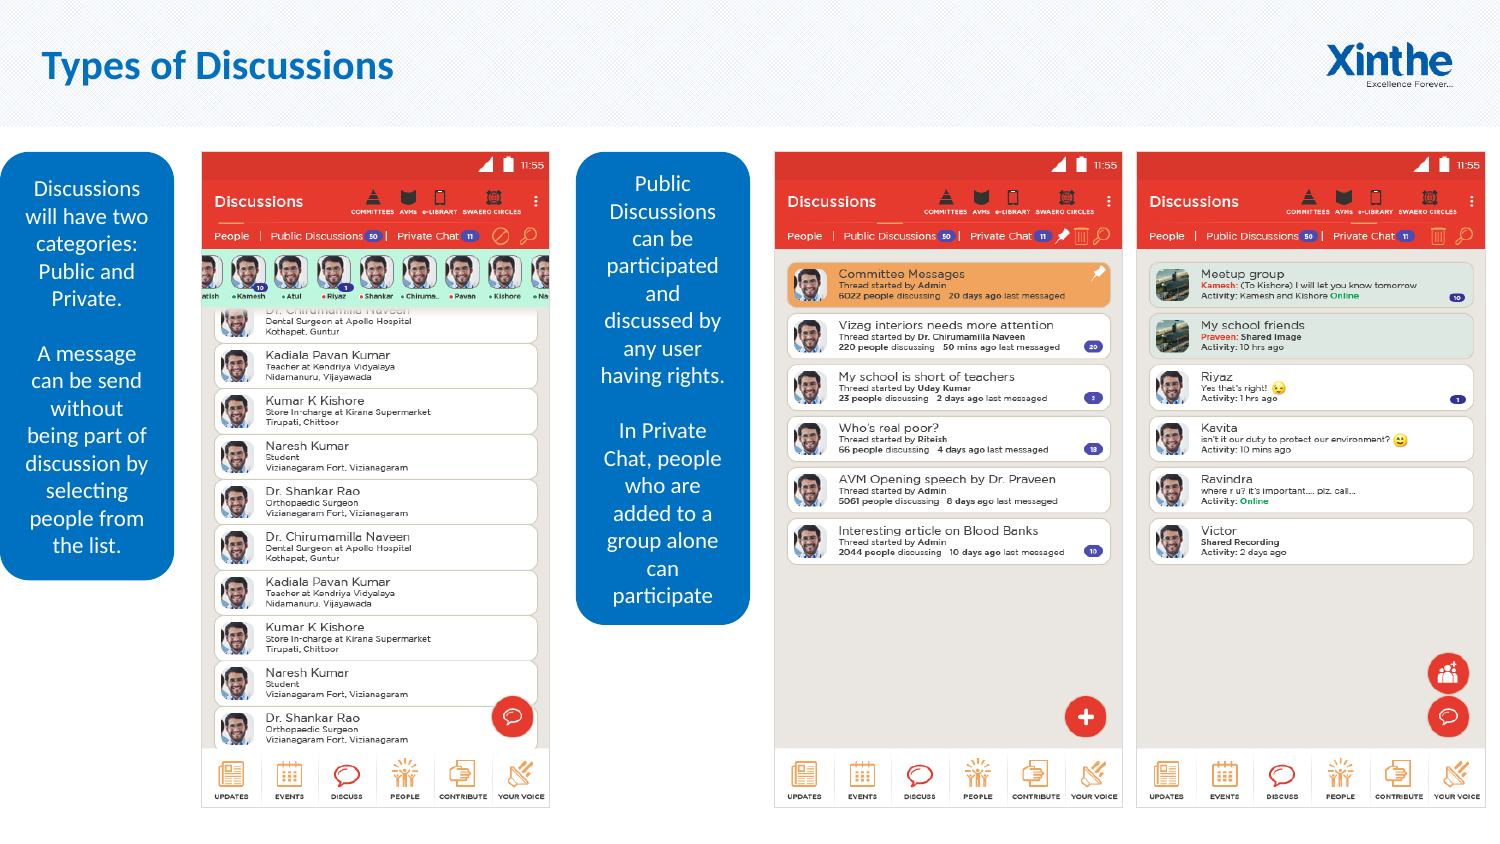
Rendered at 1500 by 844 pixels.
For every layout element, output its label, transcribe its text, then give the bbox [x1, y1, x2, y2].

picture [200, 151, 550, 809]
text_box Types of Discussions [26, 30, 995, 96]
picture [1326, 42, 1453, 89]
text_box Public Discussions can be participated and discussed by any user having rights. In Private Chat, people who are added to a group alone can participate [573, 149, 753, 628]
text_box Discussions will have two categories: Public and Private. A message can be send without being part of discussion by selecting people from the list. [0, 149, 177, 583]
picture [1136, 151, 1486, 809]
text_box [0, 0, 1500, 129]
picture [774, 151, 1124, 809]
